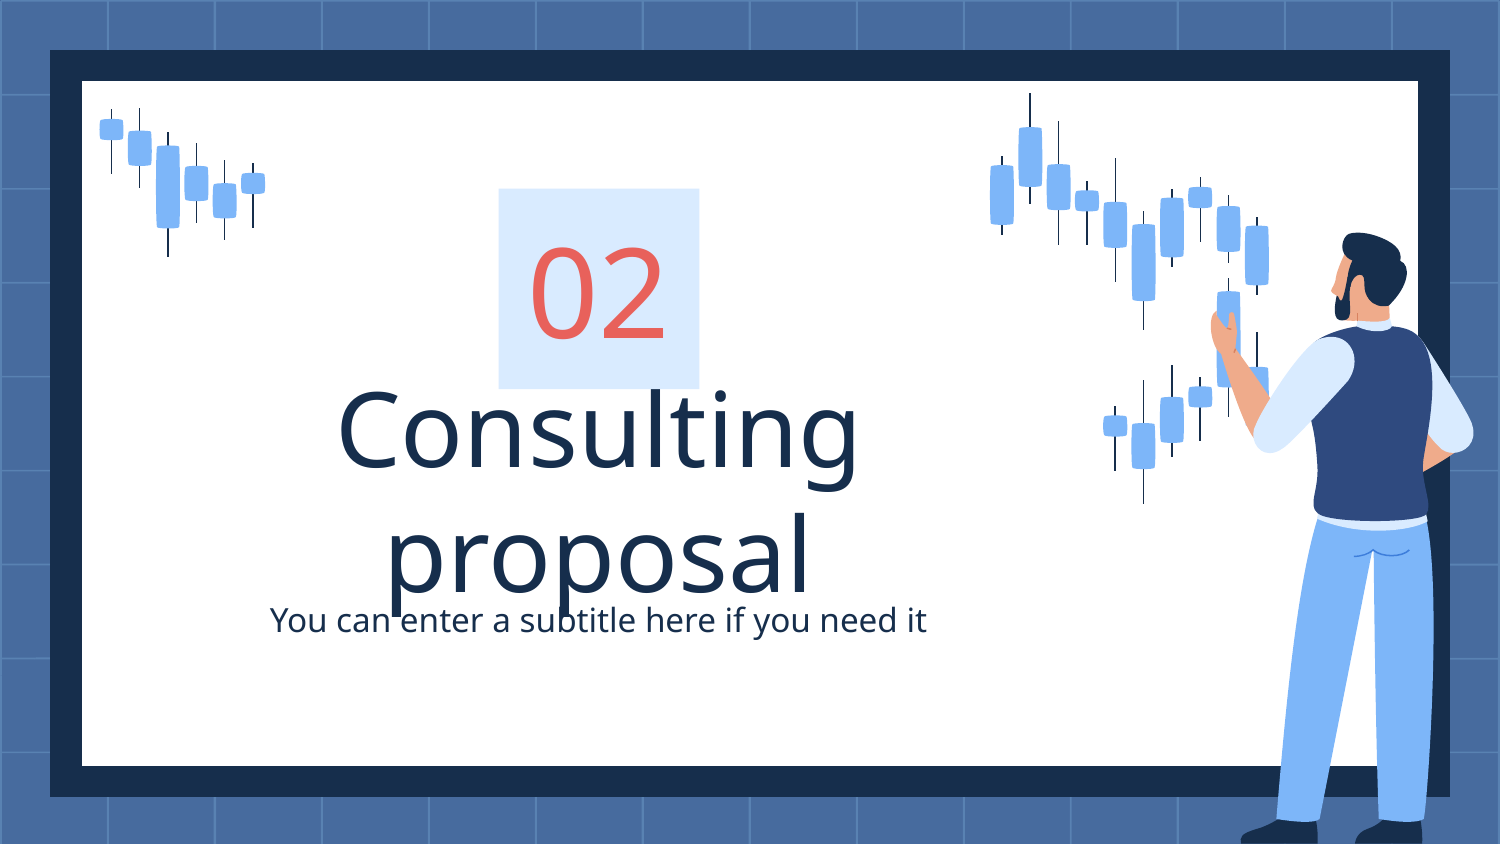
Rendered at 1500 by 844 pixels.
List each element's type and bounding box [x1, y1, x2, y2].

text_box [98, 92, 1478, 844]
